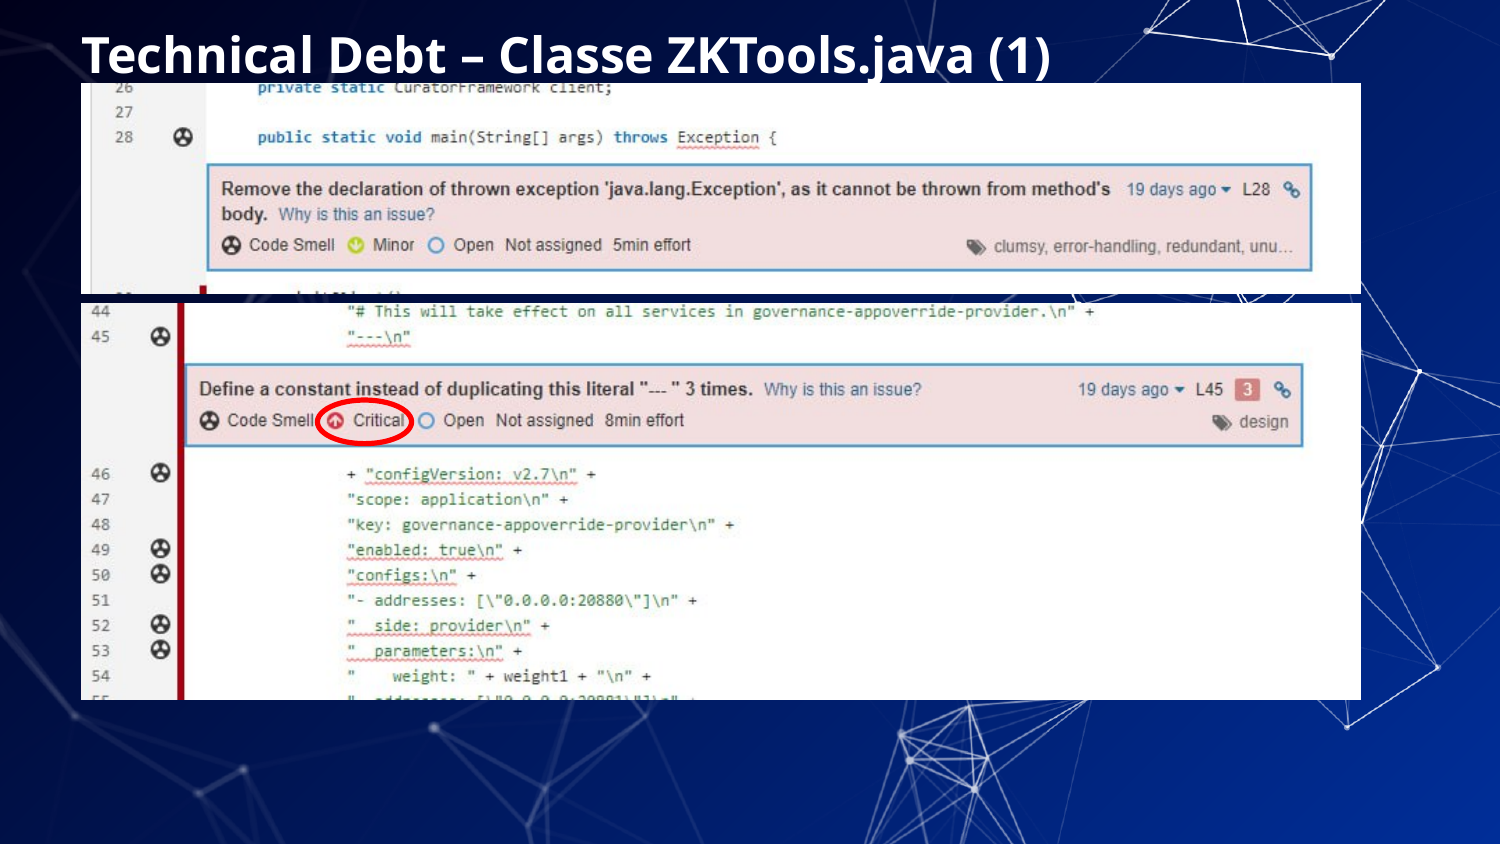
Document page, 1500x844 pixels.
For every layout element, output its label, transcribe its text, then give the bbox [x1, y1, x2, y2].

text_box Technical Debt – Classe ZKTools.java (1) [81, 13, 1242, 83]
picture [0, 0, 1500, 844]
